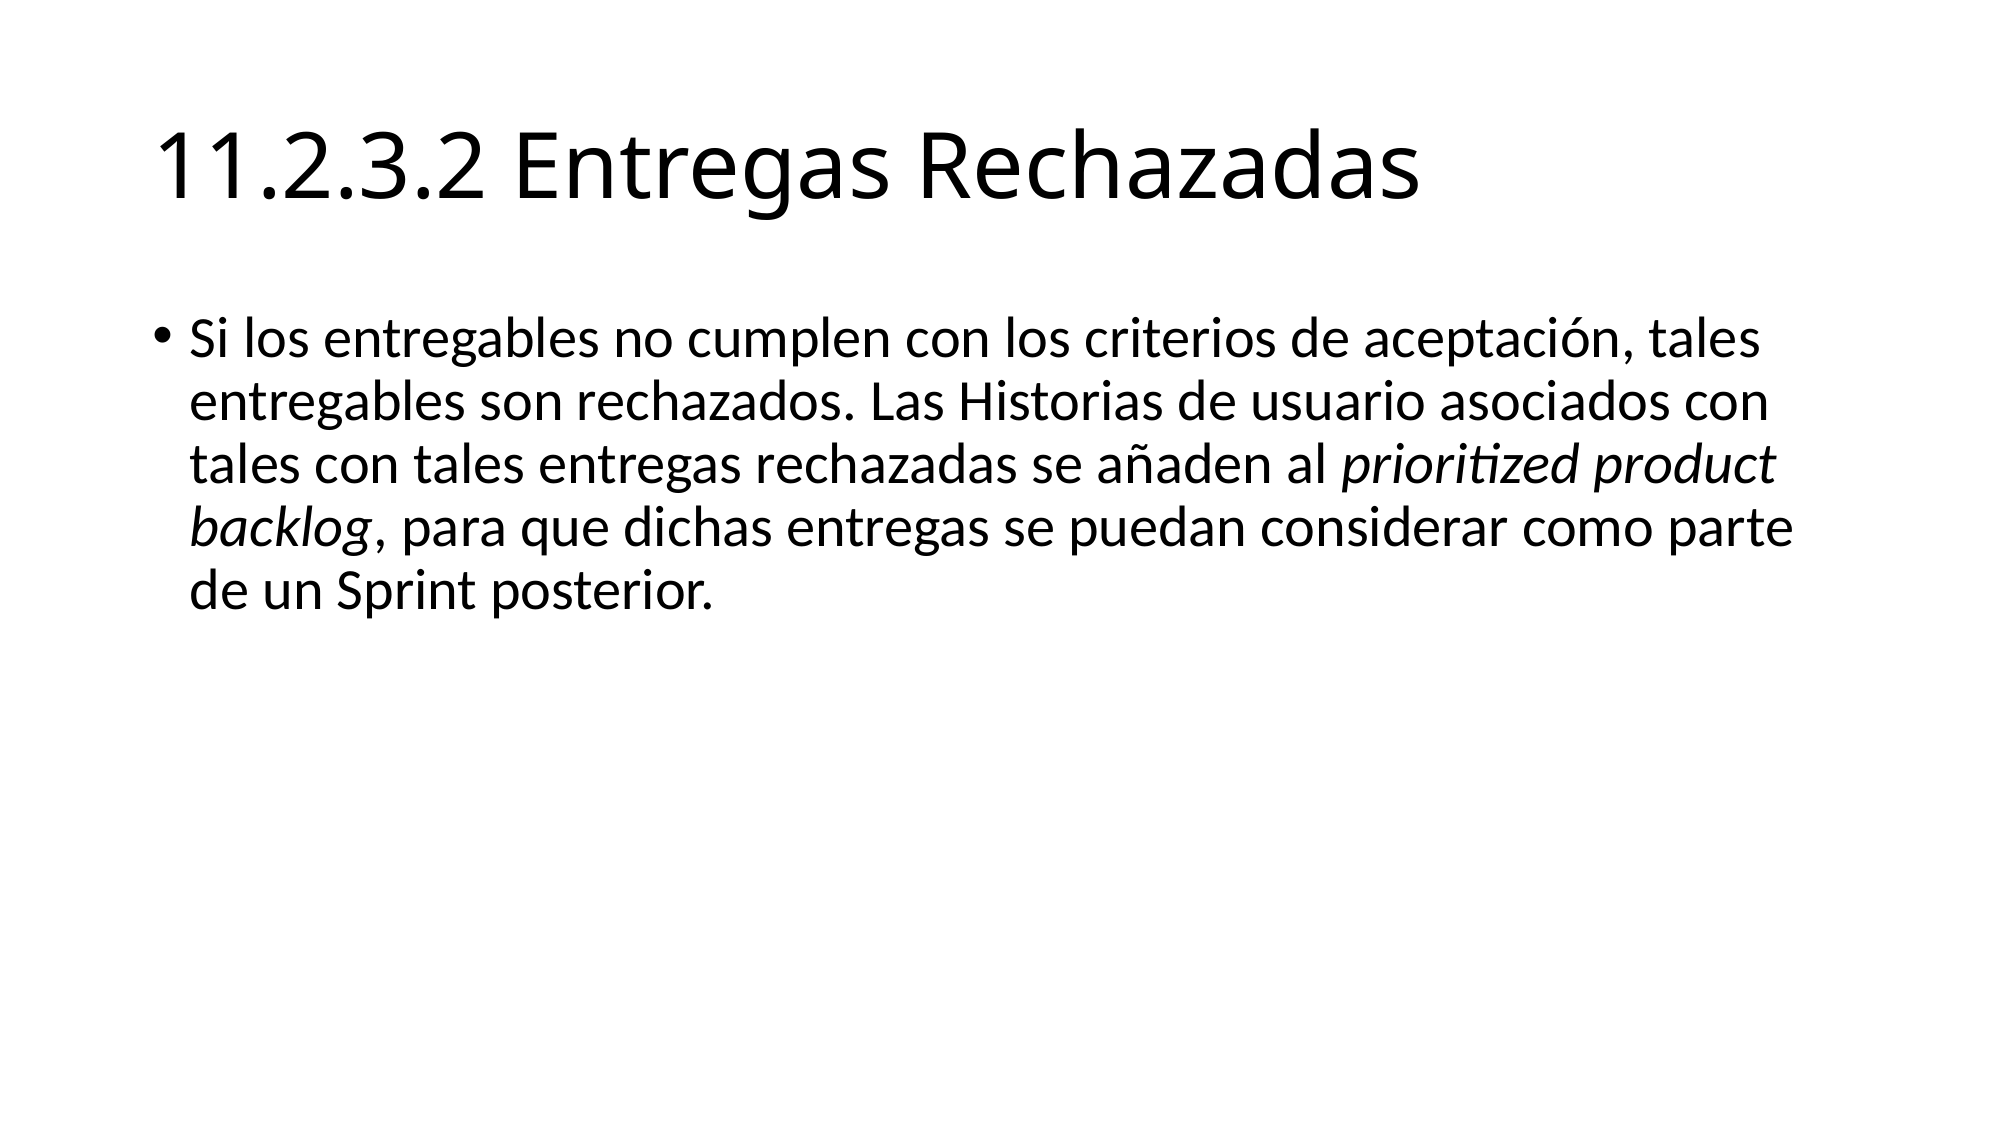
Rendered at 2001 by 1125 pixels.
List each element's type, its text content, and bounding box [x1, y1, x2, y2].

list Si los entregables no cumplen con los criterios de aceptación, tales entregables son rechazados. Las Historias de usuario asociados con tales con tales entregas rechazadas se añaden al prioritized product backlog, para que dichas entregas se puedan considerar como parte de un Sprint posterior. [137, 299, 1863, 1014]
title 11.2.3.2 Entregas Rechazadas [137, 59, 1863, 278]
